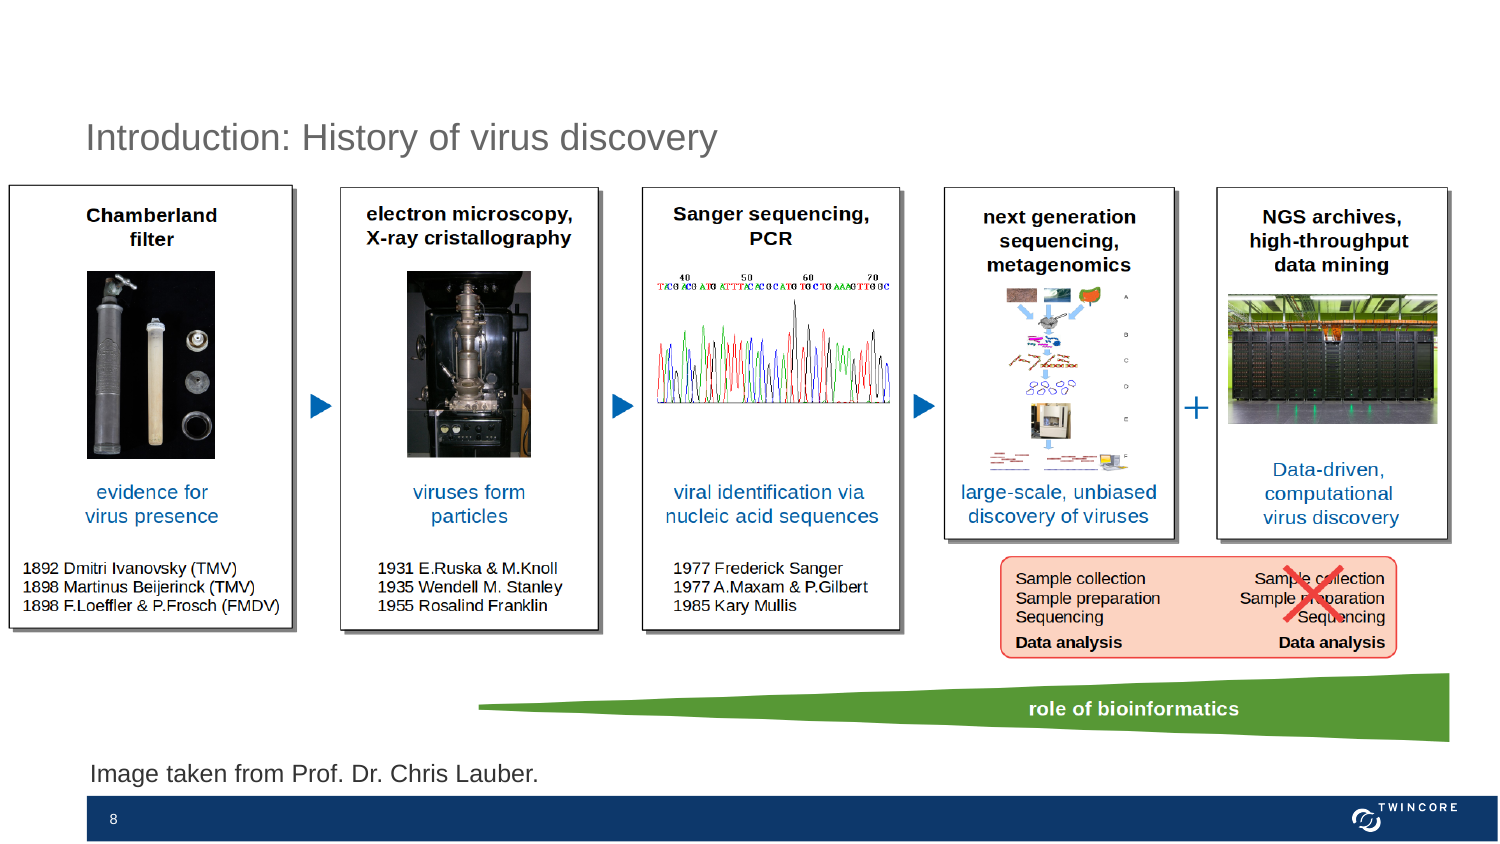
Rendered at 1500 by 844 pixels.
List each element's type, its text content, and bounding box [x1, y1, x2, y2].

picture [1352, 803, 1457, 832]
text_box Image taken from Prof. Dr. Chris Lauber. [74, 757, 599, 844]
picture [0, 170, 1462, 750]
